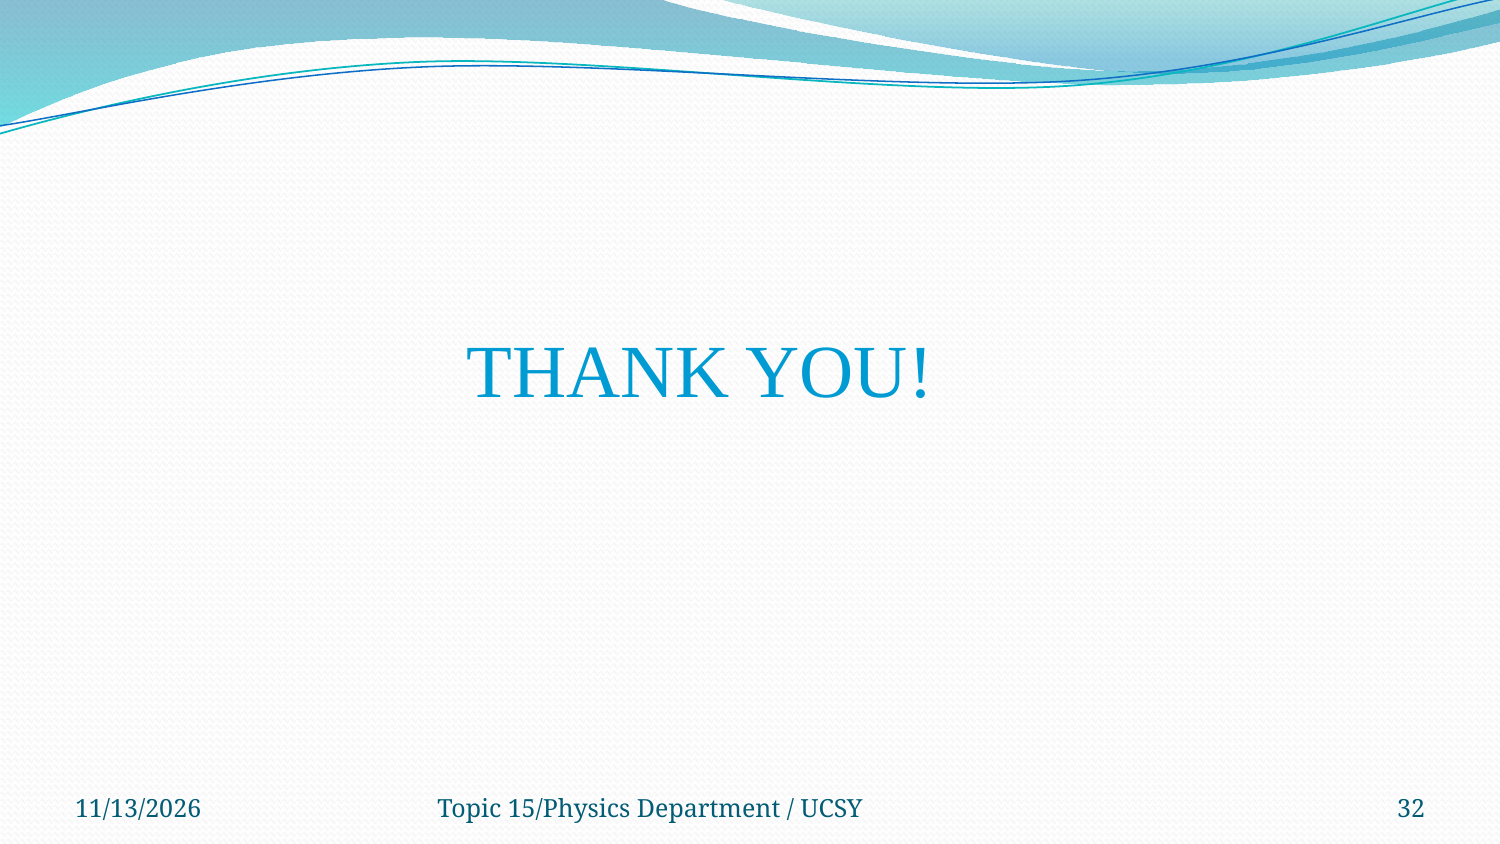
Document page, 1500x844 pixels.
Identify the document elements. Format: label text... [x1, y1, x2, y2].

slide_number 32 [1299, 782, 1425, 827]
footer Topic 15/Physics Department / UCSY [437, 782, 988, 827]
text_box THANK YOU! [375, 314, 1025, 420]
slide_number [75, 782, 425, 827]
